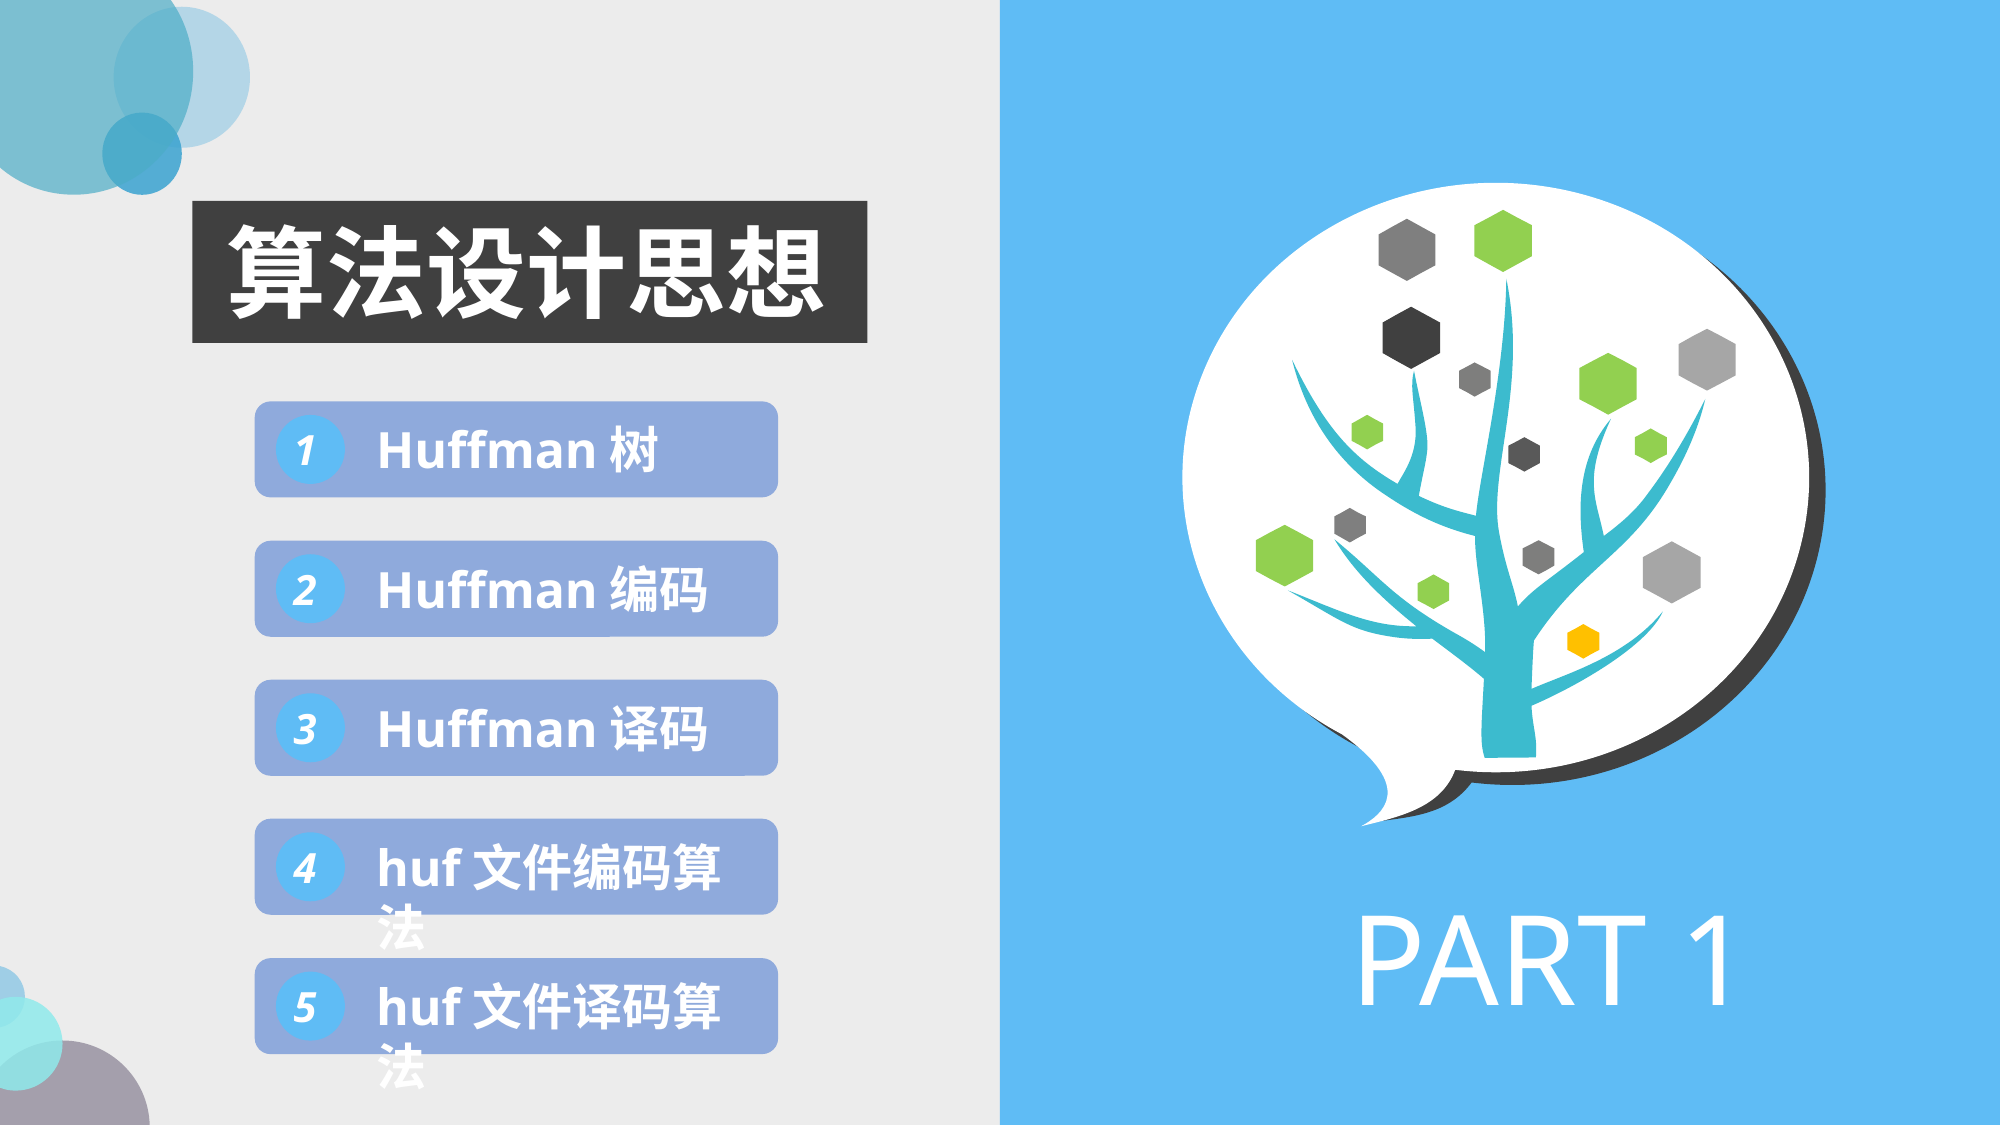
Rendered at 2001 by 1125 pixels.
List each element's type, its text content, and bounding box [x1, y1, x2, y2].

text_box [254, 401, 779, 498]
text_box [254, 540, 779, 637]
text_box PART 1 [1335, 872, 1777, 1038]
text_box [1182, 182, 1826, 827]
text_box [0, 0, 250, 195]
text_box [0, 966, 150, 1125]
text_box [999, 0, 2000, 1125]
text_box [1255, 209, 1736, 758]
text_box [254, 958, 779, 1055]
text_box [254, 679, 779, 776]
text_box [254, 818, 779, 915]
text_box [192, 200, 874, 344]
